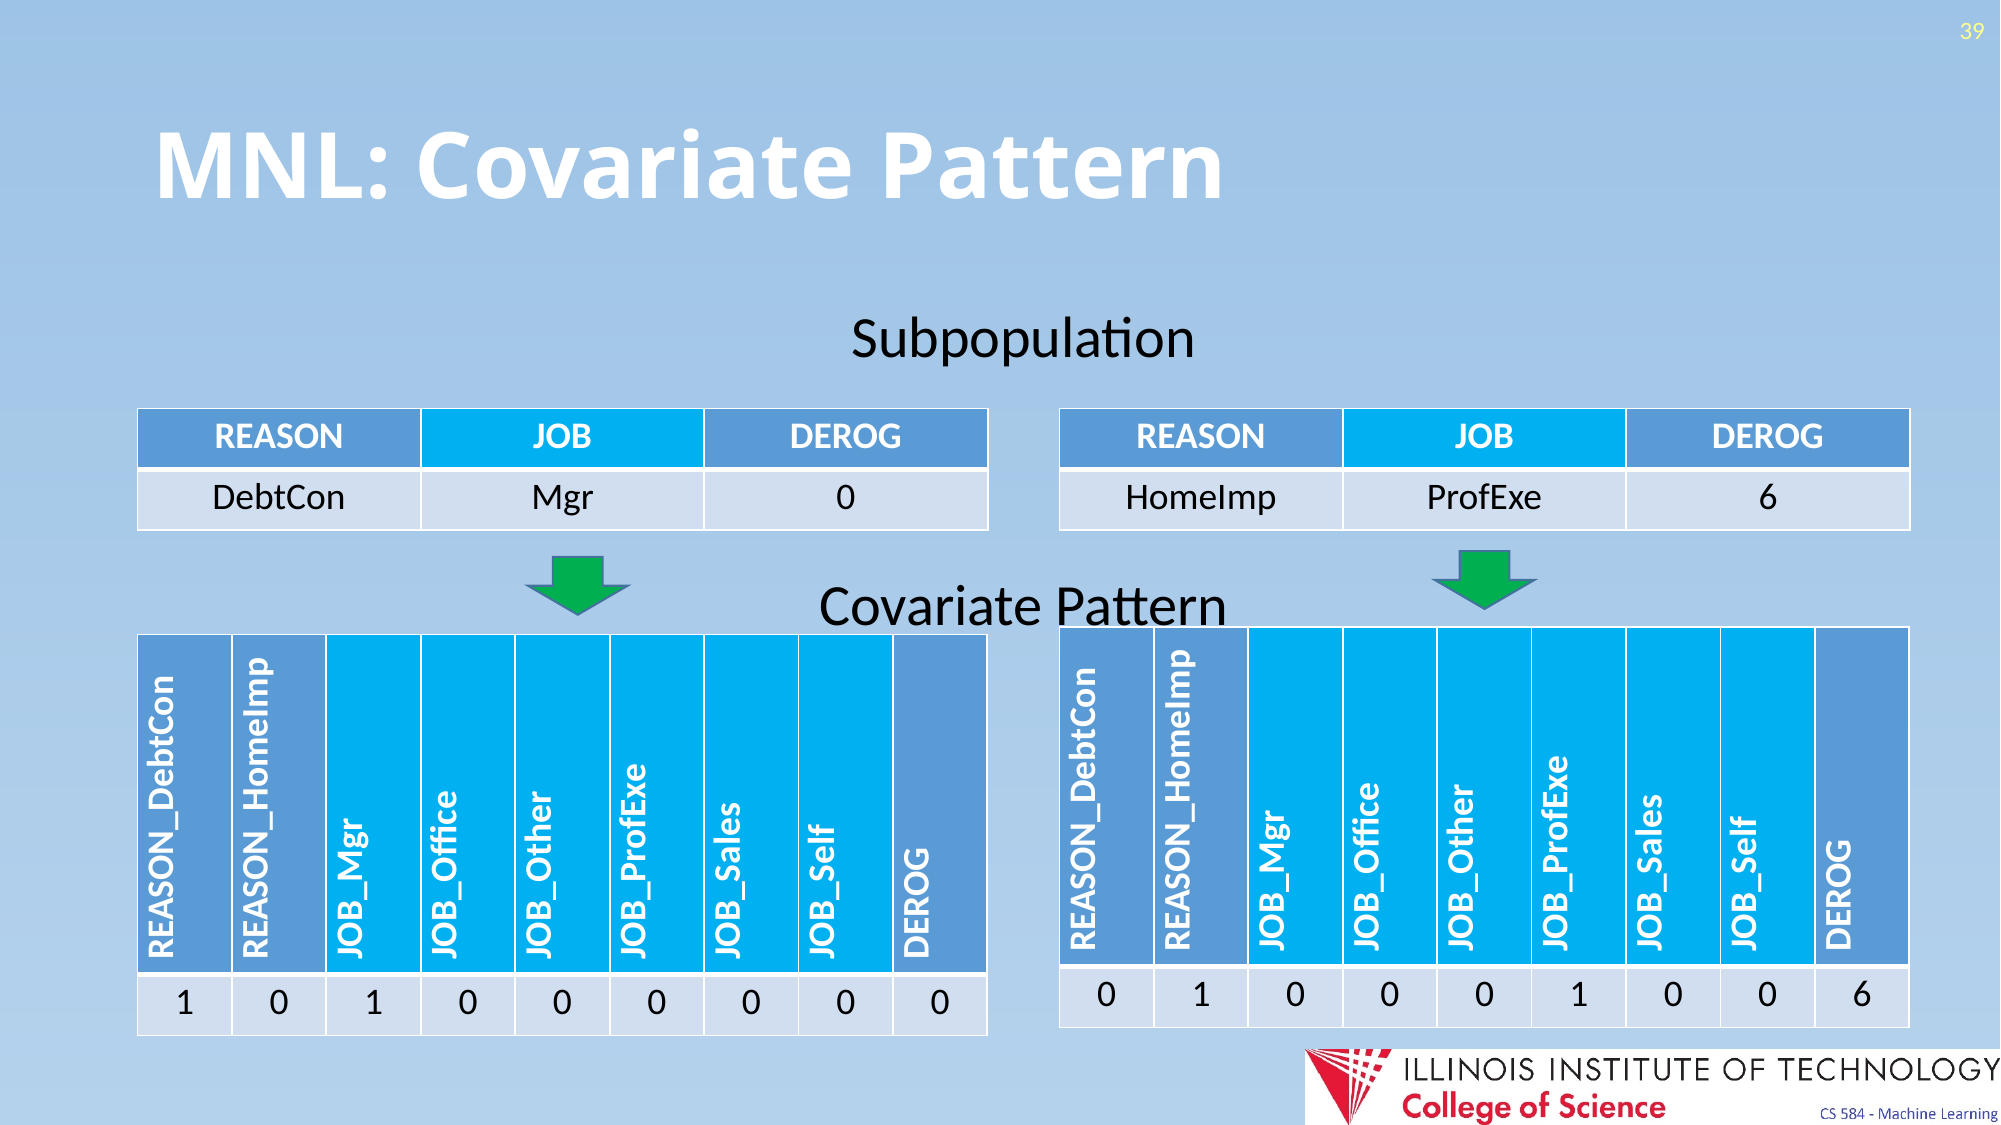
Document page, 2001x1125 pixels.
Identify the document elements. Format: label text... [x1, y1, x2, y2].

table_header JOB_Office [422, 635, 514, 972]
table_header JOB_Sales [1627, 628, 1720, 964]
table_header DEROG [705, 409, 987, 467]
table_cell 0 [1249, 969, 1342, 1027]
table_cell 0 [799, 977, 892, 1035]
table_cell 0 [1344, 969, 1436, 1027]
table_header JOB_Self [1721, 628, 1814, 964]
table_cell 1 [138, 977, 231, 1035]
table_header JOB [1344, 409, 1625, 467]
table_header REASON_HomeImp [233, 635, 325, 972]
table_header DEROG [894, 635, 986, 972]
table_cell 6 [1816, 969, 1908, 1027]
table_header JOB_Sales [705, 635, 798, 972]
table_cell 1 [1532, 969, 1625, 1027]
table_cell HomeImp [1060, 472, 1342, 529]
table_cell 0 [705, 977, 798, 1035]
list Subpopulation Covariate Pattern [137, 299, 1910, 1014]
table_header REASON [1060, 409, 1342, 467]
table_cell 0 [1060, 969, 1153, 1027]
table_cell 0 [1627, 969, 1720, 1027]
text_box [1431, 550, 1539, 611]
table_header JOB_ProfExe [1532, 628, 1625, 964]
text_box [524, 555, 632, 616]
table_header JOB_Self [799, 635, 892, 972]
table_cell 0 [611, 977, 703, 1035]
table_header JOB_Mgr [327, 635, 420, 972]
title MNL: Covariate Pattern [137, 59, 1863, 278]
table_cell 0 [705, 472, 987, 529]
table_cell DebtCon [138, 472, 420, 529]
table_cell 0 [422, 977, 514, 1035]
table_header REASON_HomeImp [1155, 628, 1247, 964]
table_cell 0 [1721, 969, 1814, 1027]
table_cell ProfExe [1344, 472, 1625, 529]
picture [1305, 1049, 2000, 1125]
table_header JOB [422, 409, 703, 467]
table_cell 0 [894, 977, 986, 1035]
table_cell 0 [1438, 969, 1531, 1027]
table_cell 1 [1155, 969, 1247, 1027]
table_header DEROG [1627, 409, 1909, 467]
table_header DEROG [1816, 628, 1908, 964]
table_cell 0 [516, 977, 609, 1035]
table_header JOB_ProfExe [611, 635, 703, 972]
table_header REASON [138, 409, 420, 467]
table_cell 6 [1627, 472, 1909, 529]
table_header REASON_DebtCon [138, 635, 231, 972]
table_cell Mgr [422, 472, 703, 529]
table_header JOB_Other [1438, 628, 1531, 964]
table_header JOB_Mgr [1249, 628, 1342, 964]
table_header JOB_Other [516, 635, 609, 972]
table_cell 1 [327, 977, 420, 1035]
table_header REASON_DebtCon [1060, 628, 1153, 964]
table_header JOB_Office [1344, 628, 1436, 964]
slide_number 39 [1550, 0, 2000, 60]
table_cell 0 [233, 977, 325, 1035]
